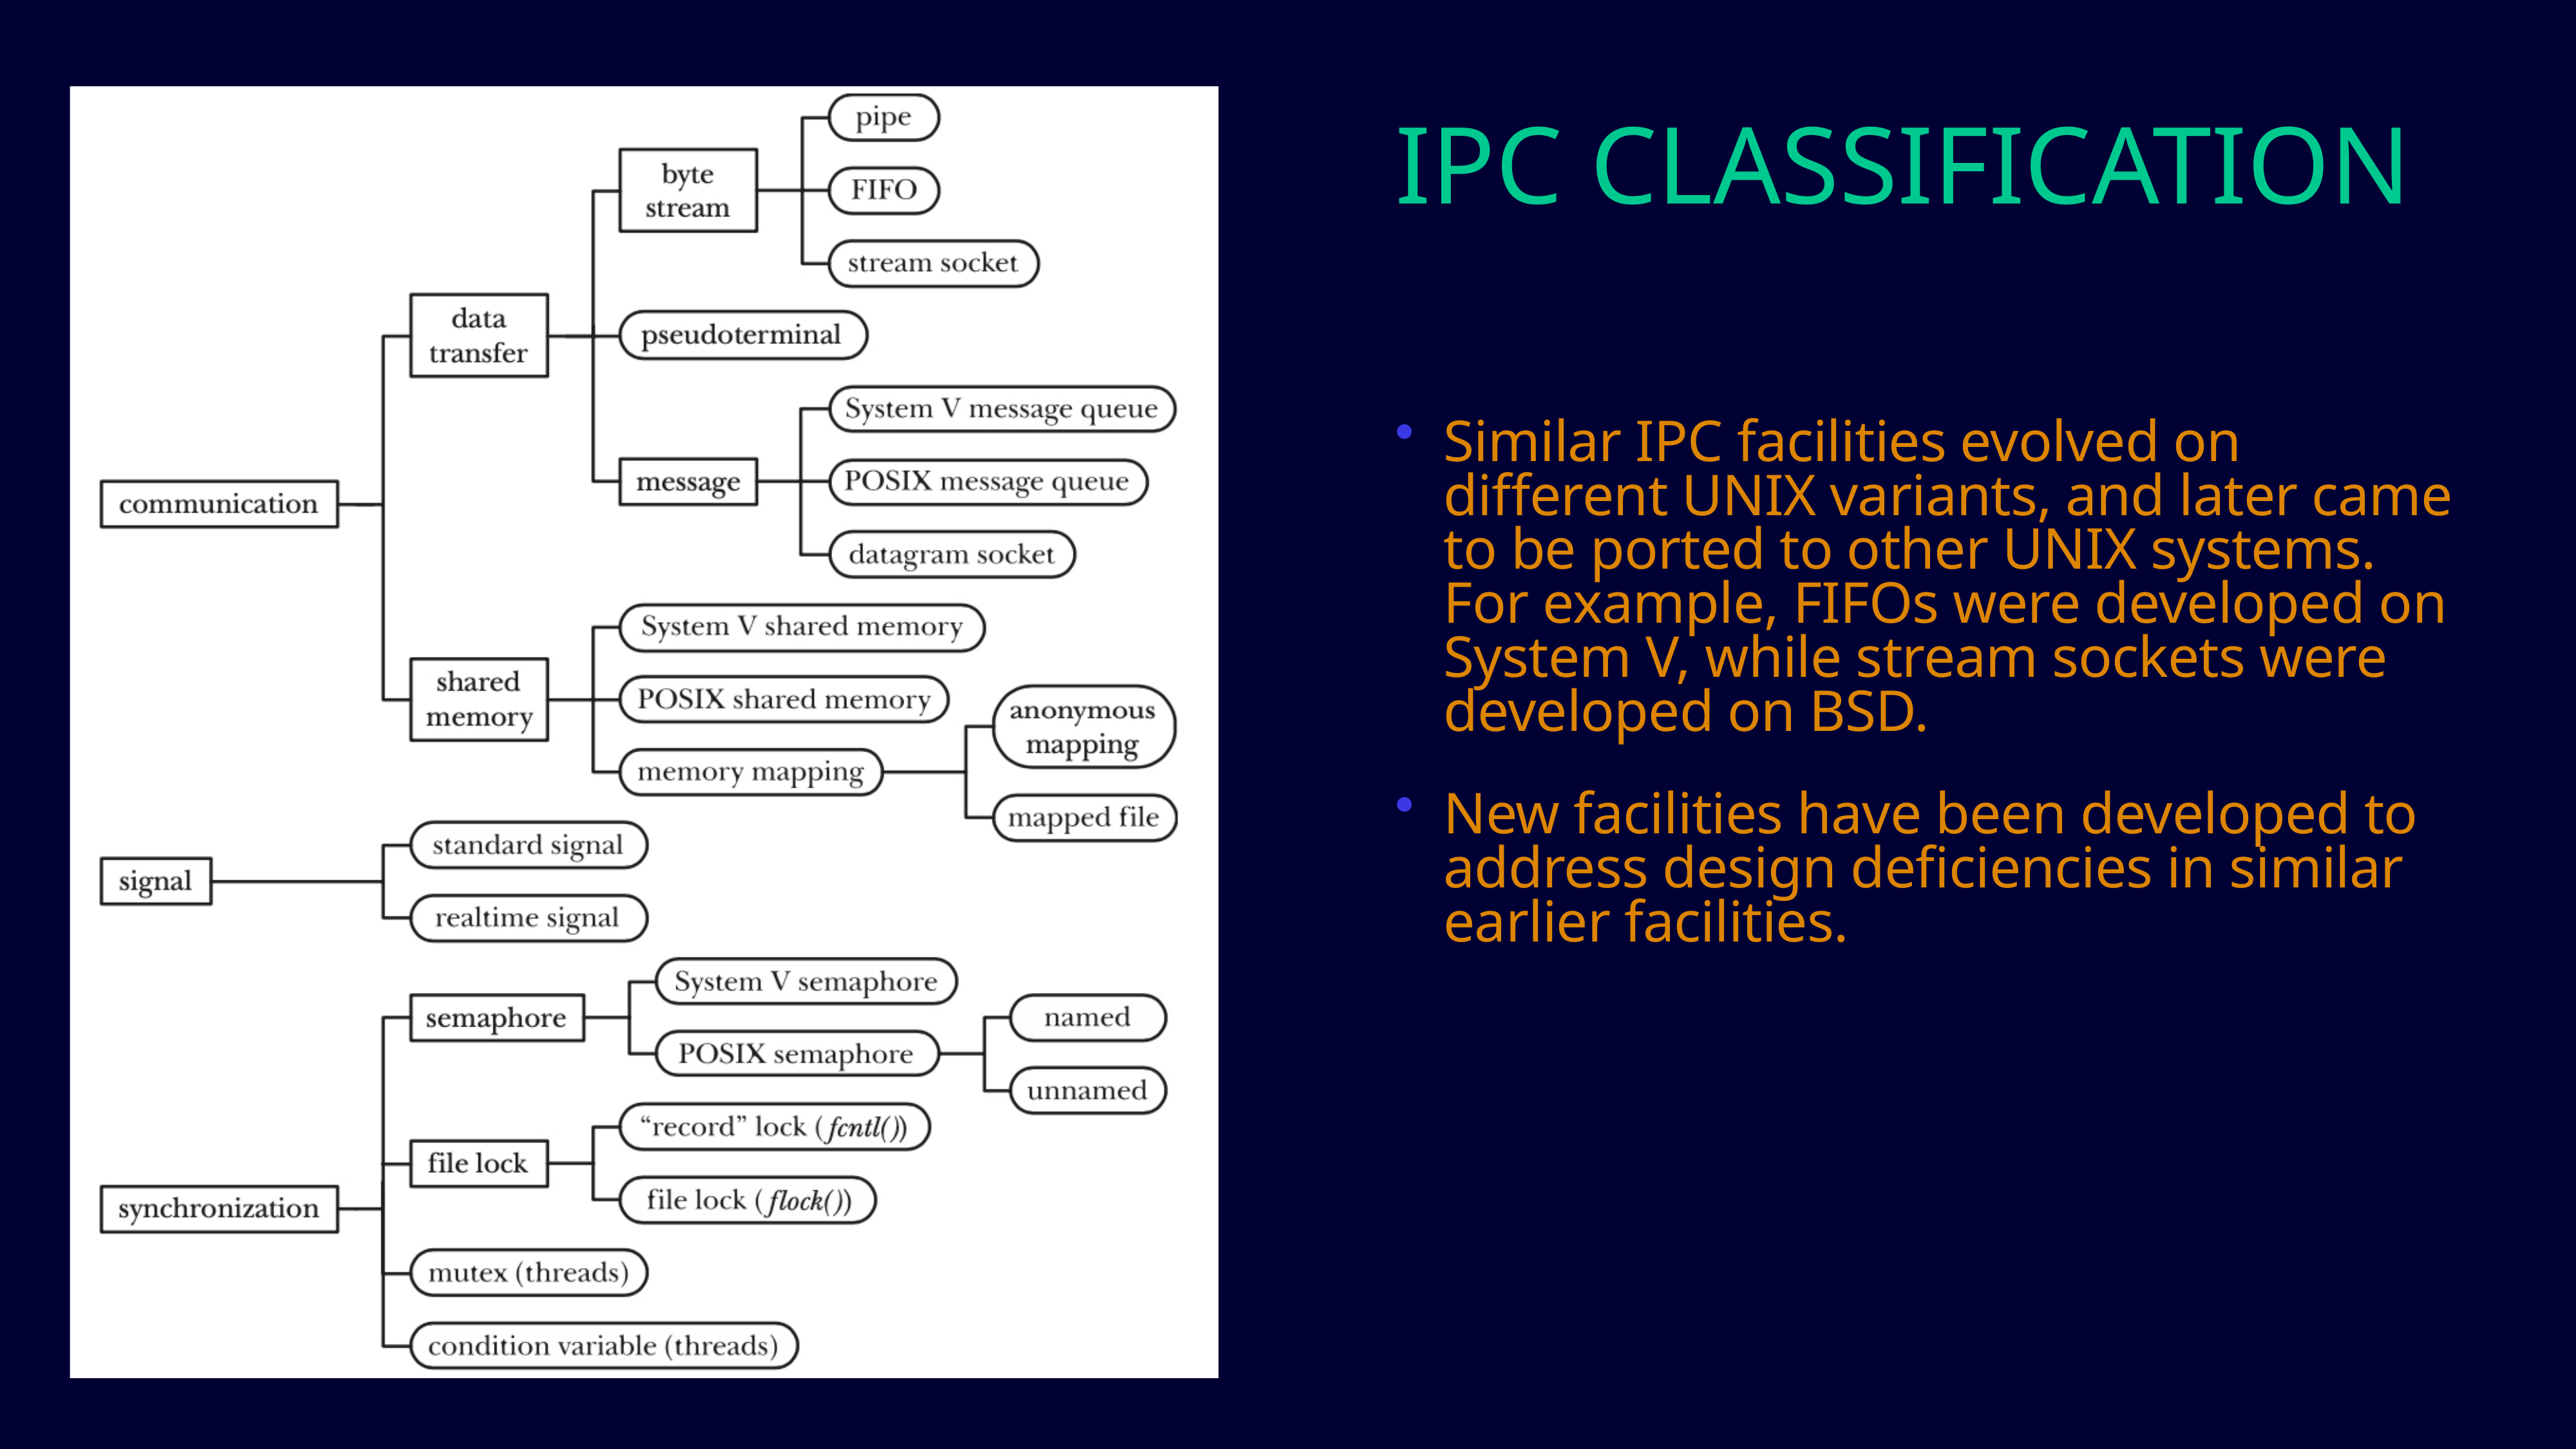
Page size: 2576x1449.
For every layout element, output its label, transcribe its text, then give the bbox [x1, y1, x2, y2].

title IPC CLASSIFICATION [1389, 91, 2474, 230]
list Similar IPC facilities evolved on different UNIX variants, and later came to be ported to other UNIX systems. For example, FIFOs were developed on System V, while stream sockets were developed on BSD. New facilities have been developed to address design deficiencies in similar earlier facilities. [1389, 412, 2474, 1201]
picture [70, 86, 1219, 1379]
